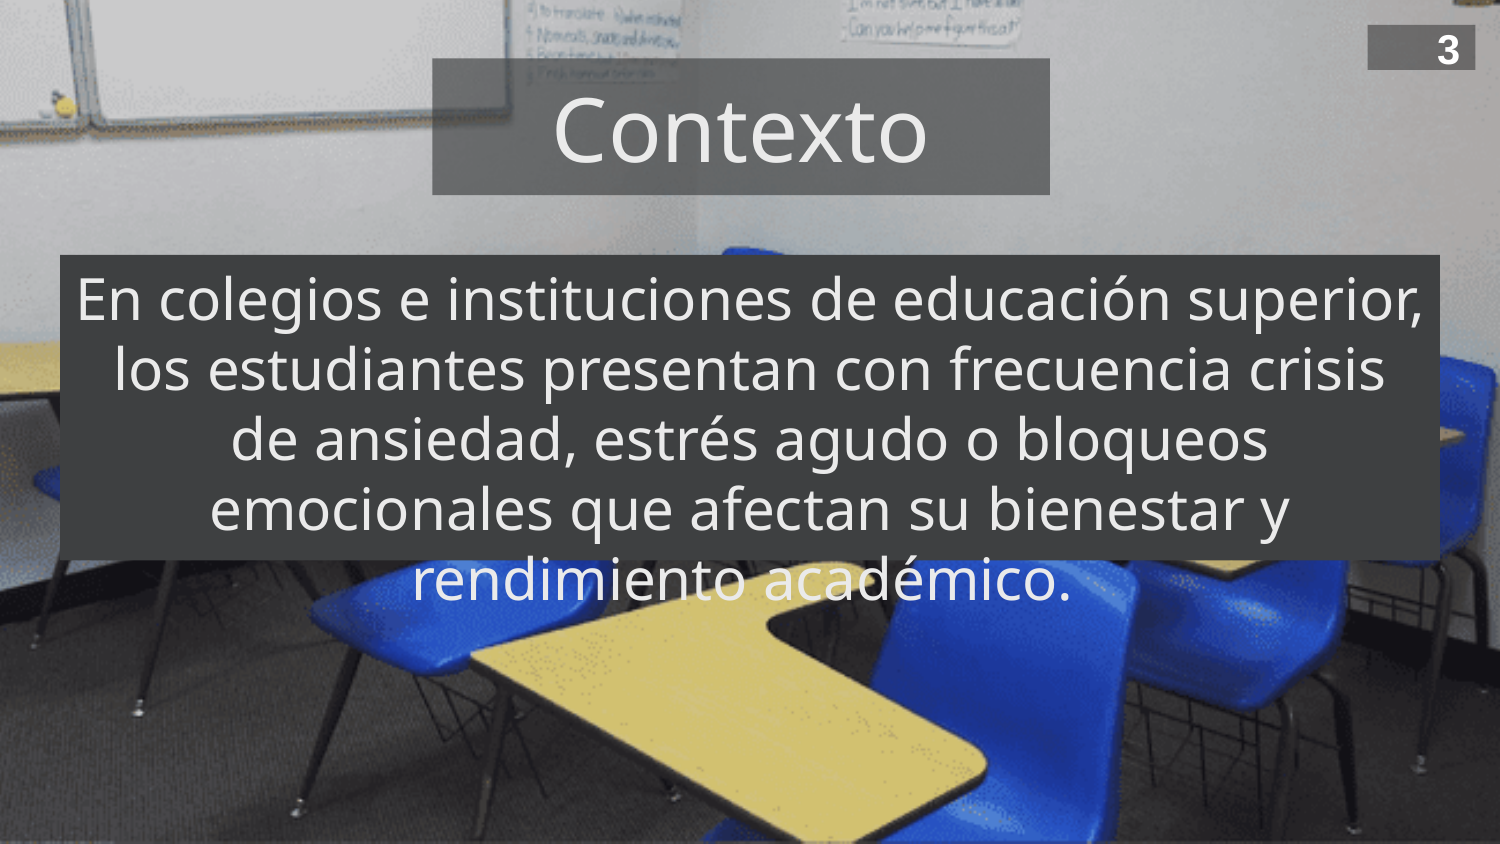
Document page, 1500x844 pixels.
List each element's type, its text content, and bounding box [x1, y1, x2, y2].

slide_number 3 [1367, 24, 1476, 70]
picture [0, 0, 1500, 844]
text_box Contexto [432, 58, 1050, 196]
list En colegios e instituciones de educación superior, los estudiantes presentan con frecuencia crisis de ansiedad, estrés agudo o bloqueos emocionales que afectan su bienestar y rendimiento académico. [60, 254, 1440, 561]
